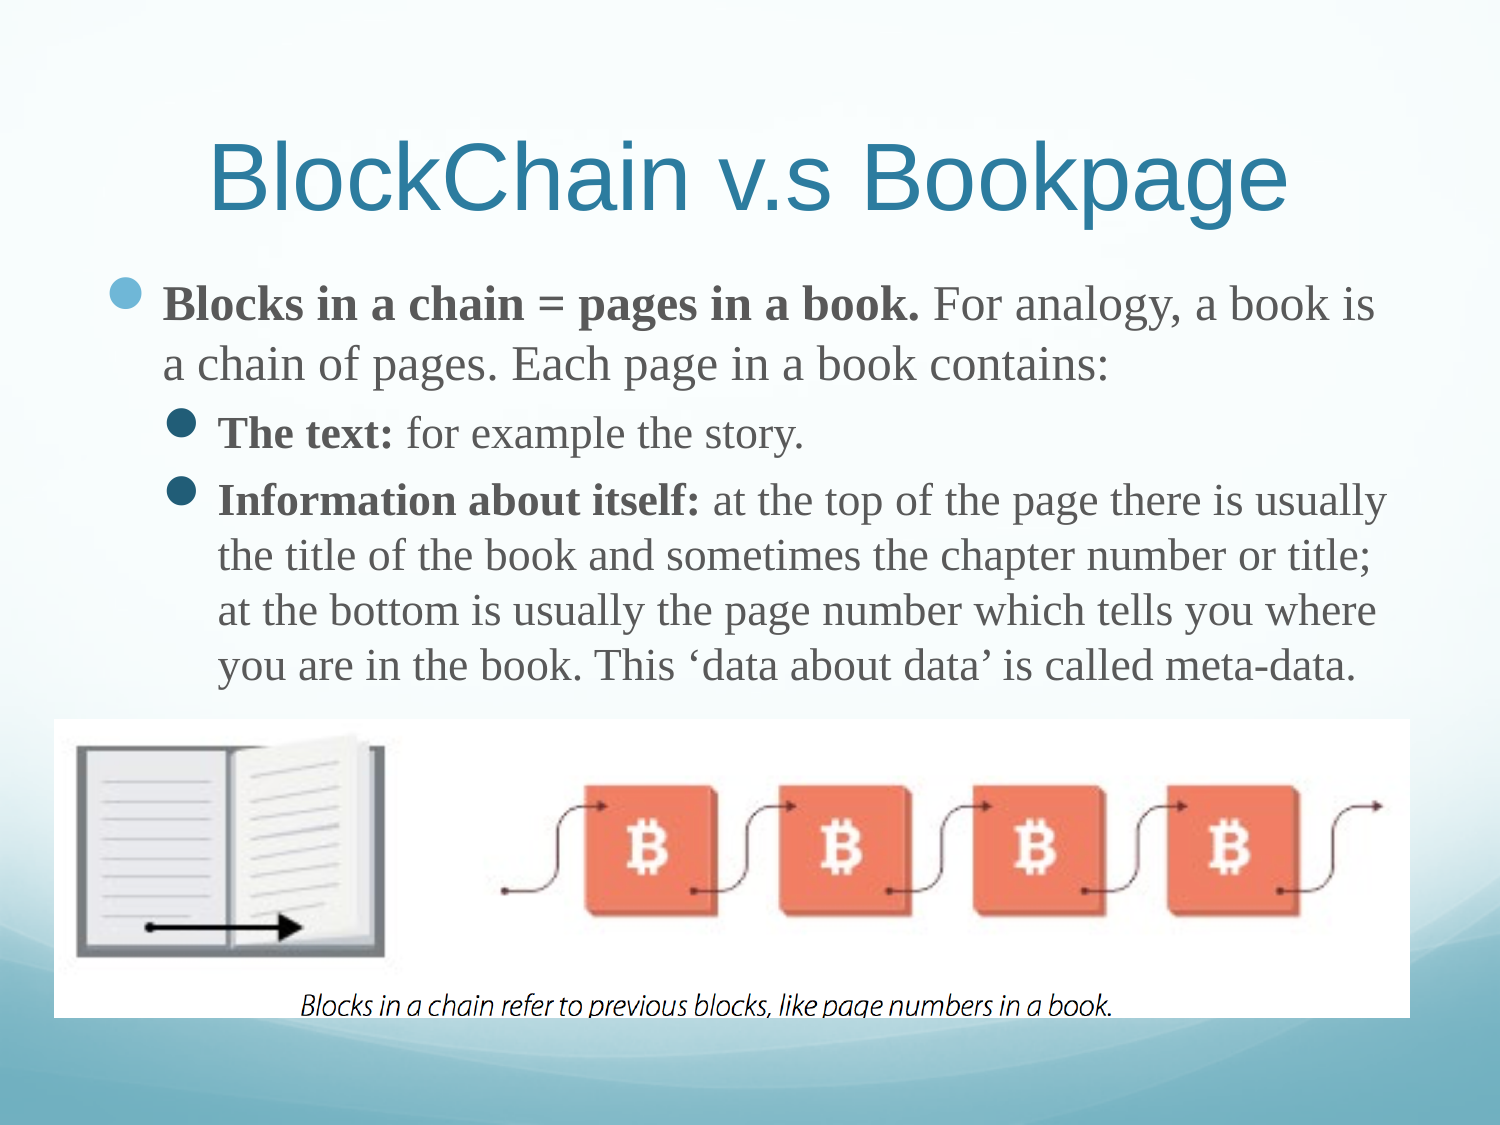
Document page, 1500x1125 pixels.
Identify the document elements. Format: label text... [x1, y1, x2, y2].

list Blocks in a chain = pages in a book. For analogy, a book is a chain of pages. Each page in a book contains: The text: for example the story. Information about itself: at the top of the page there is usually the title of the book and sometimes the chapter number or title; at the bottom is usually the page number which tells you where you are in the book. This ‘data about data’ is called meta-data. [90, 262, 1410, 716]
picture [53, 719, 1410, 1018]
title BlockChain v.s Bookpage [90, 17, 1410, 237]
